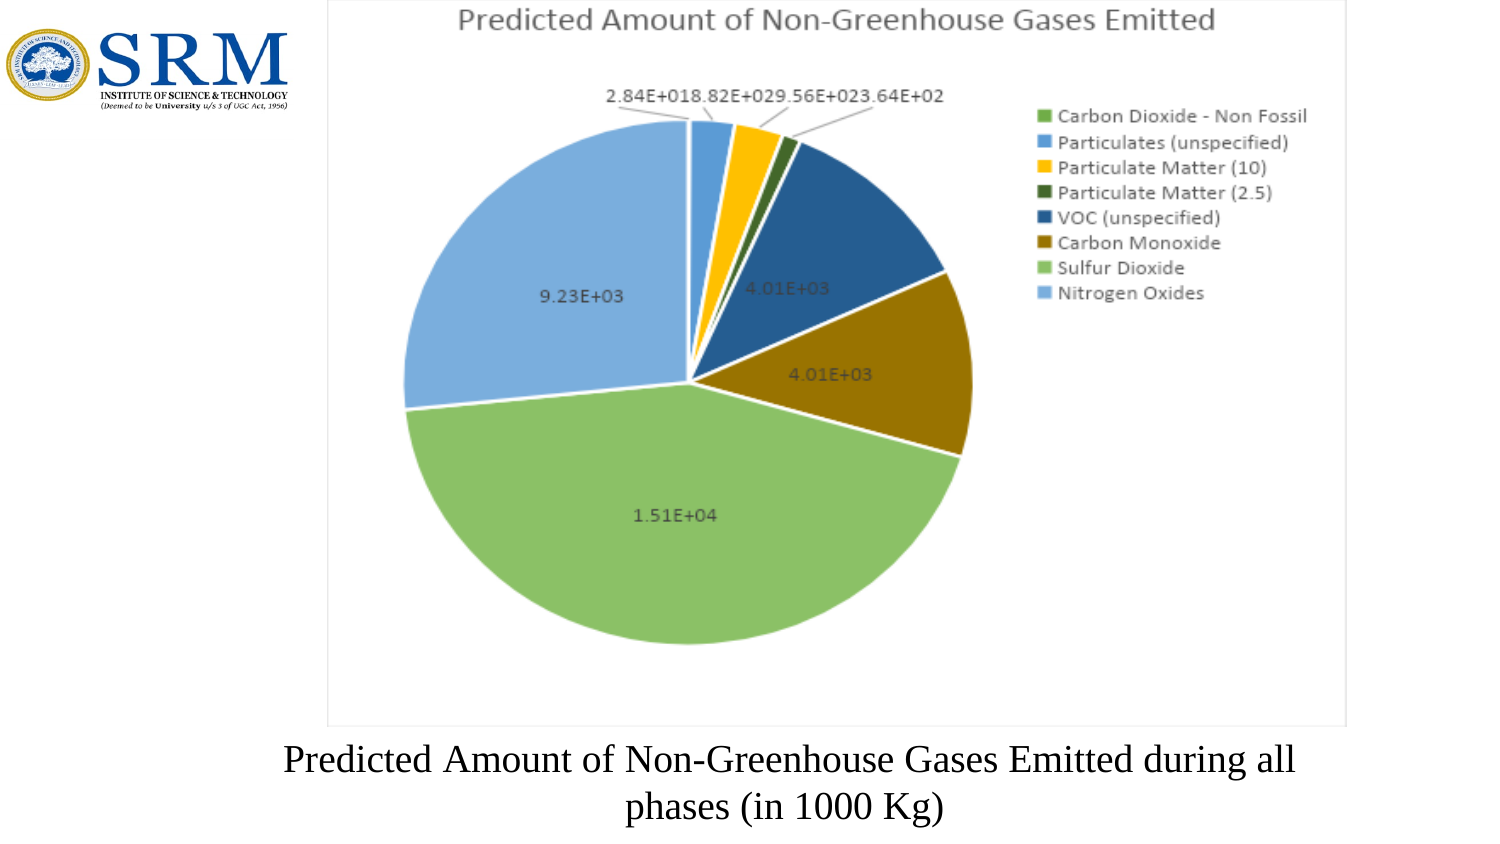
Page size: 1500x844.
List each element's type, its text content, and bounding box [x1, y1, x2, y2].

text_box Predicted Amount of Non-Greenhouse Gases Emitted during all phases (in 1000 Kg) [247, 717, 1323, 843]
picture [327, 0, 1348, 727]
picture [0, 0, 294, 140]
